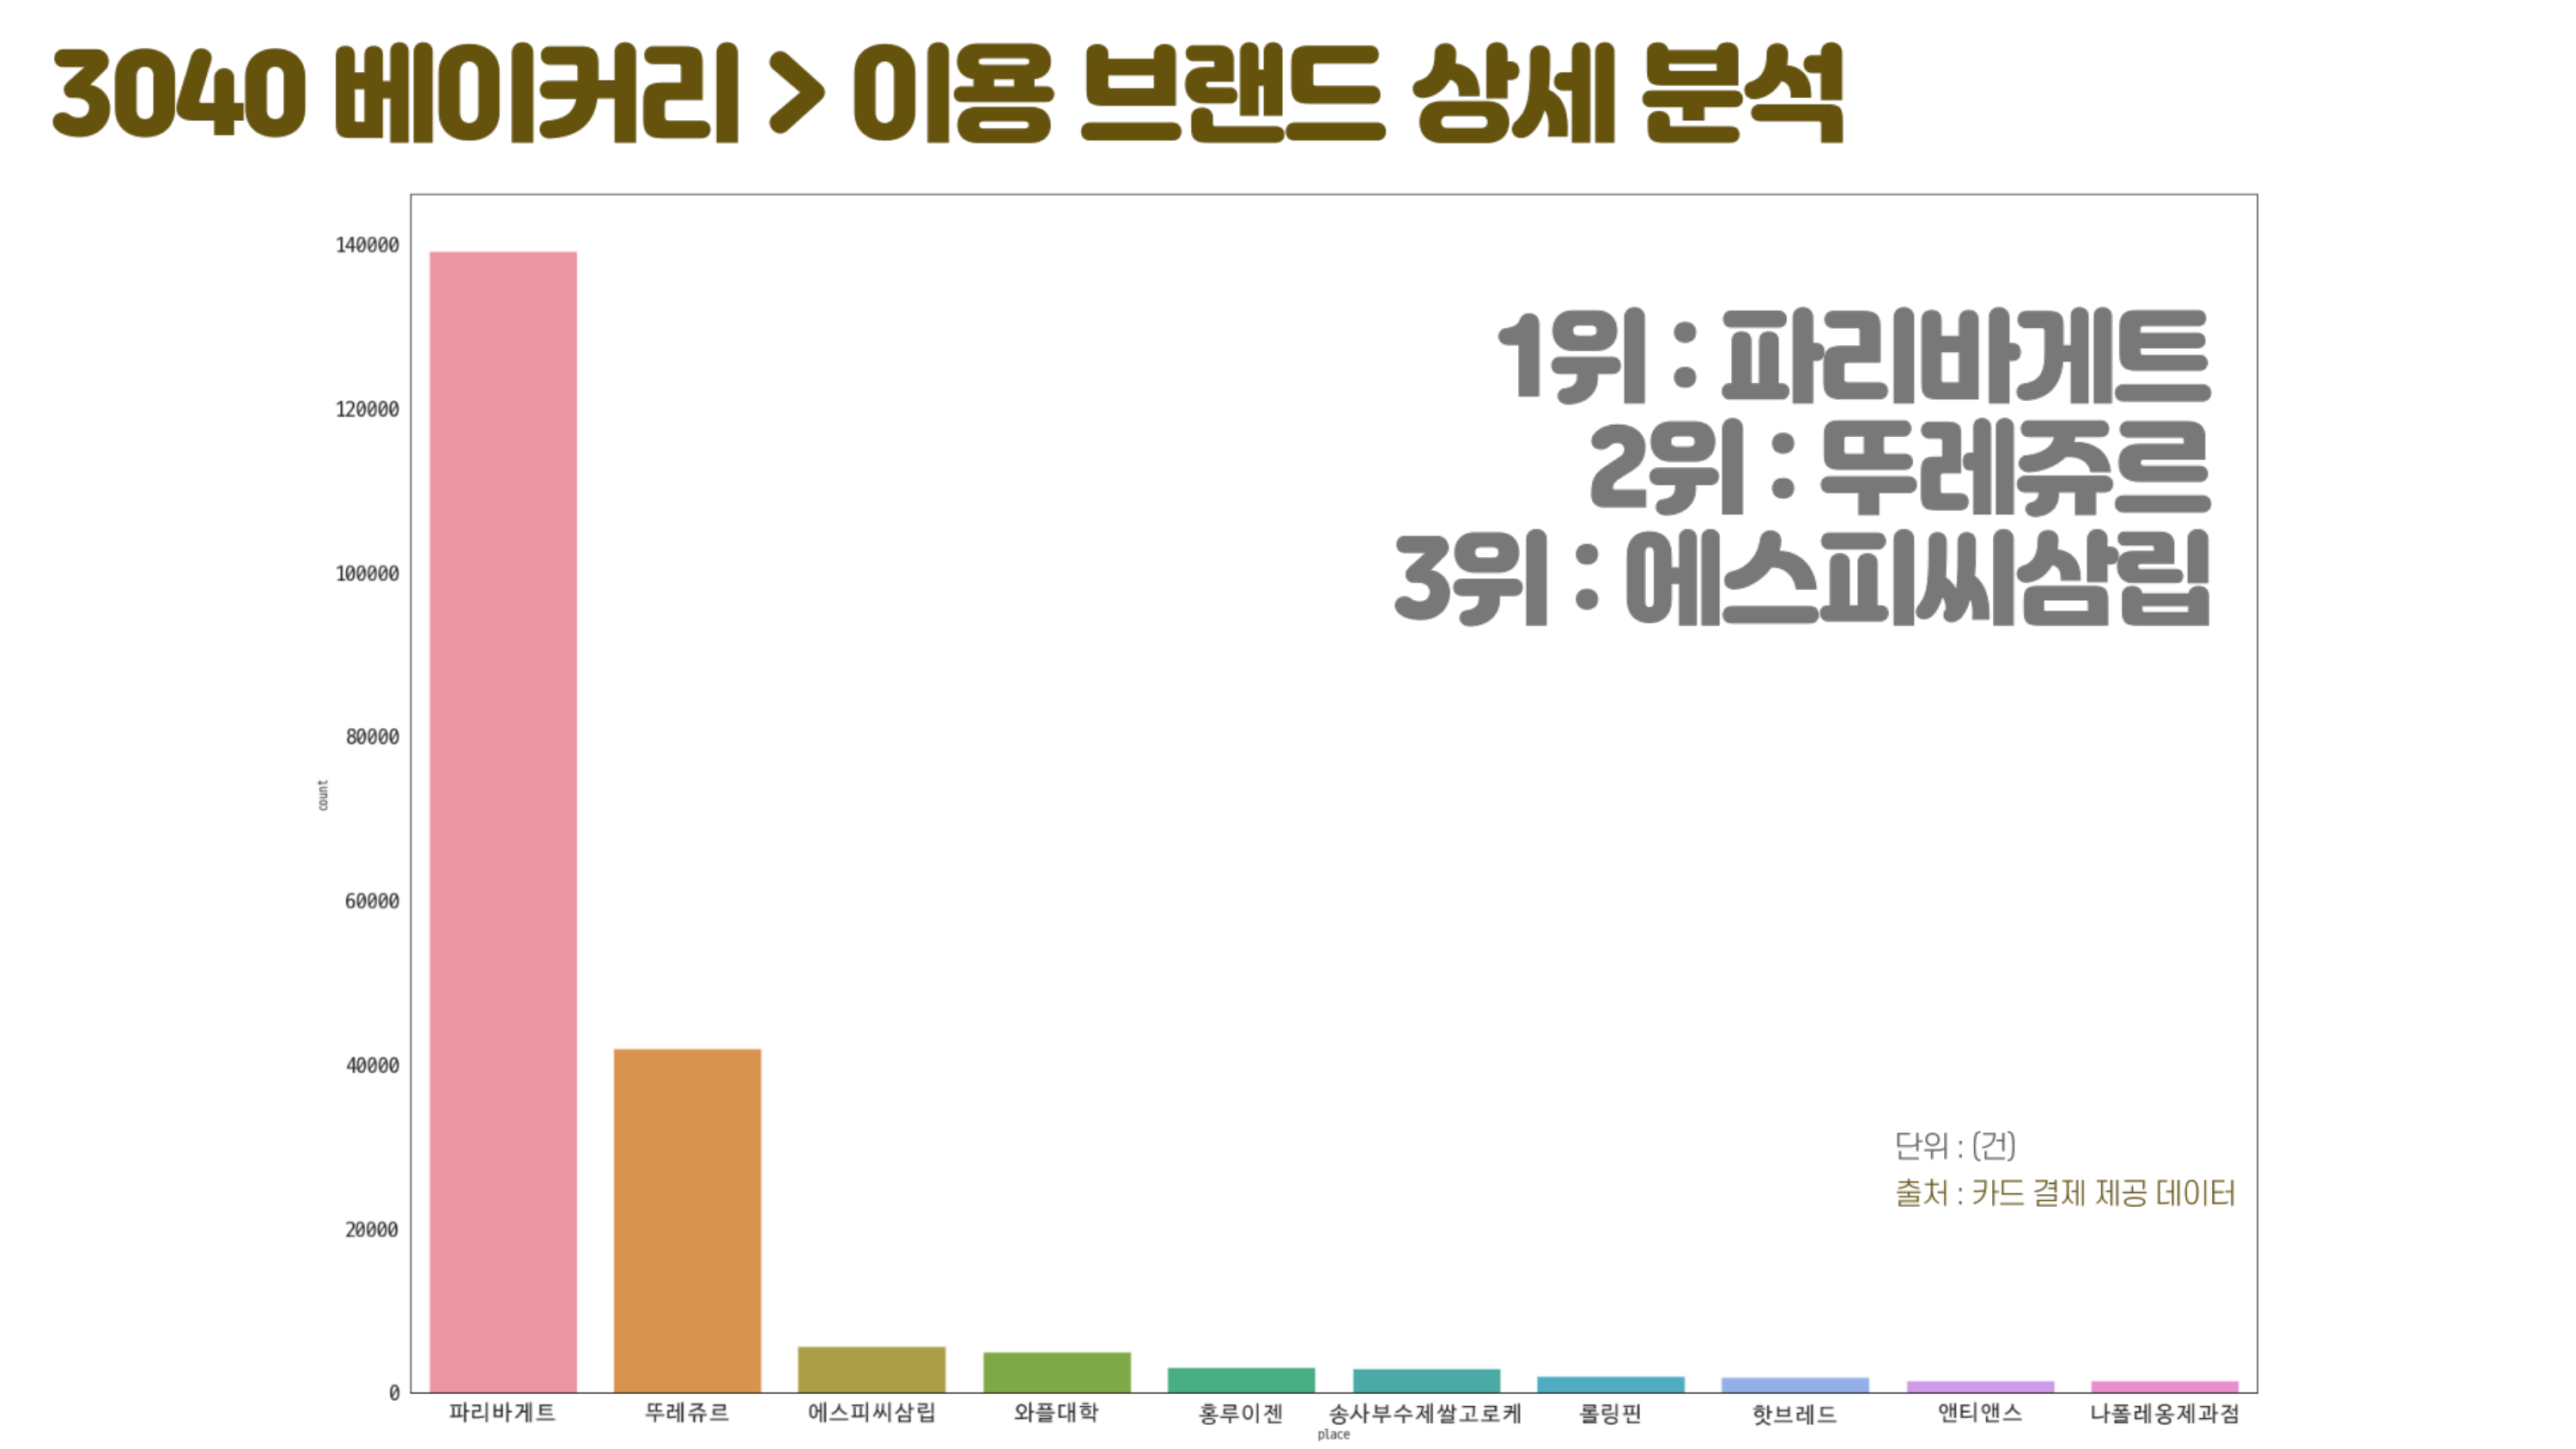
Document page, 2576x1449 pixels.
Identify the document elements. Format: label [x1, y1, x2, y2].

text_box [310, 186, 2265, 1449]
picture [1891, 1121, 2250, 1229]
picture [31, 3, 1894, 199]
picture [479, 272, 2263, 676]
